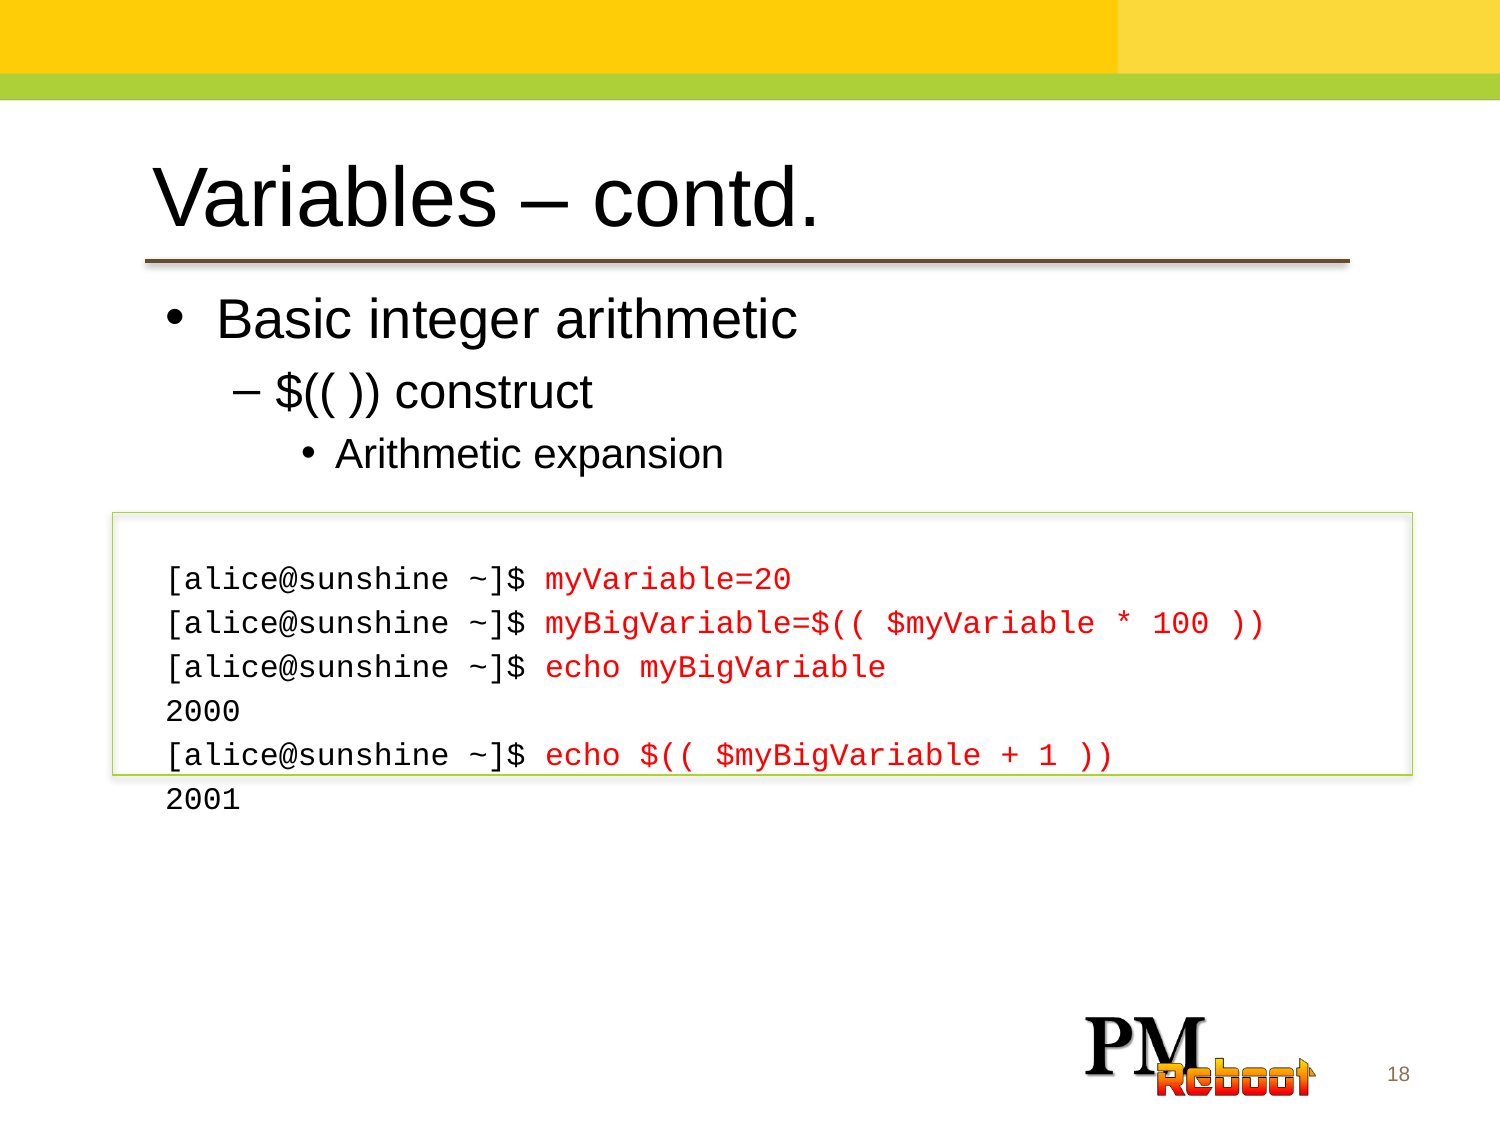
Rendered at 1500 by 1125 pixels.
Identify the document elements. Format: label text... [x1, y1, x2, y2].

title Variables – contd. [137, 123, 866, 263]
slide_number 18 [1074, 1042, 1425, 1103]
picture [0, 0, 1500, 1125]
text_box [112, 512, 1413, 776]
list Basic integer arithmetic $(( )) construct Arithmetic expansion [alice@sunshine ~]$ myVariable=20 [alice@sunshine ~]$ myBigVariable=$(( $myVariable * 100 )) [alice@sunshine ~]$ echo myBigVariable 2000 [alice@sunshine ~]$ echo $(( $myBigVariable + 1 )) 2001 [150, 275, 1438, 825]
